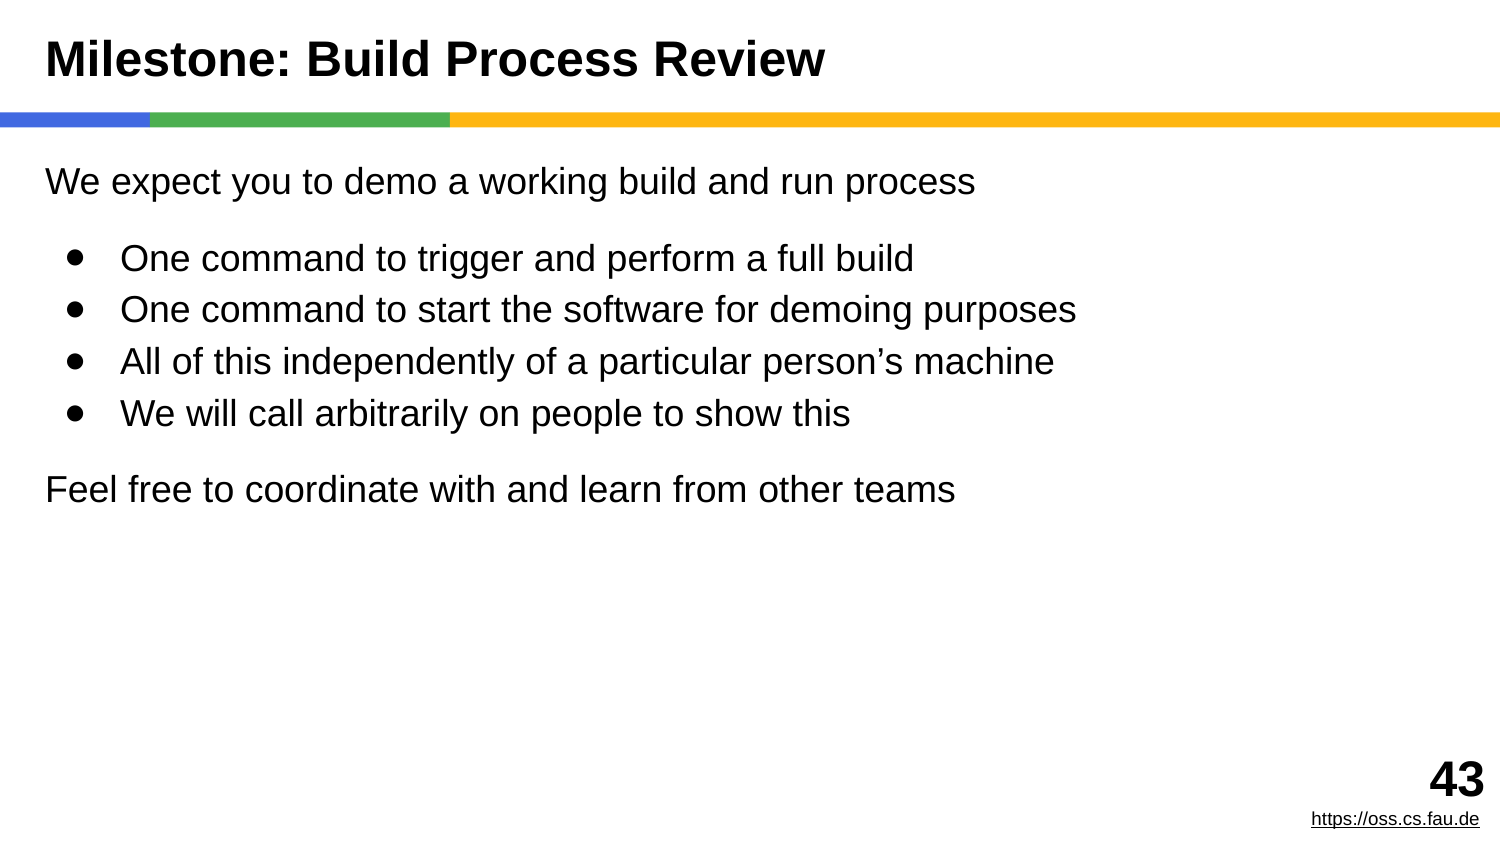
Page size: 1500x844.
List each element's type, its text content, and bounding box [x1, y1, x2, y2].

list We expect you to demo a working build and run process One command to trigger and perform a full build One command to start the software for demoing purposes All of this independently of a particular person’s machine We will call arbitrarily on people to show this Feel free to coordinate with and learn from other teams [45, 150, 1455, 825]
slide_number ‹#› https://oss.cs.fau.de [1200, 724, 1500, 844]
title Milestone: Build Process Review [0, 0, 1500, 113]
